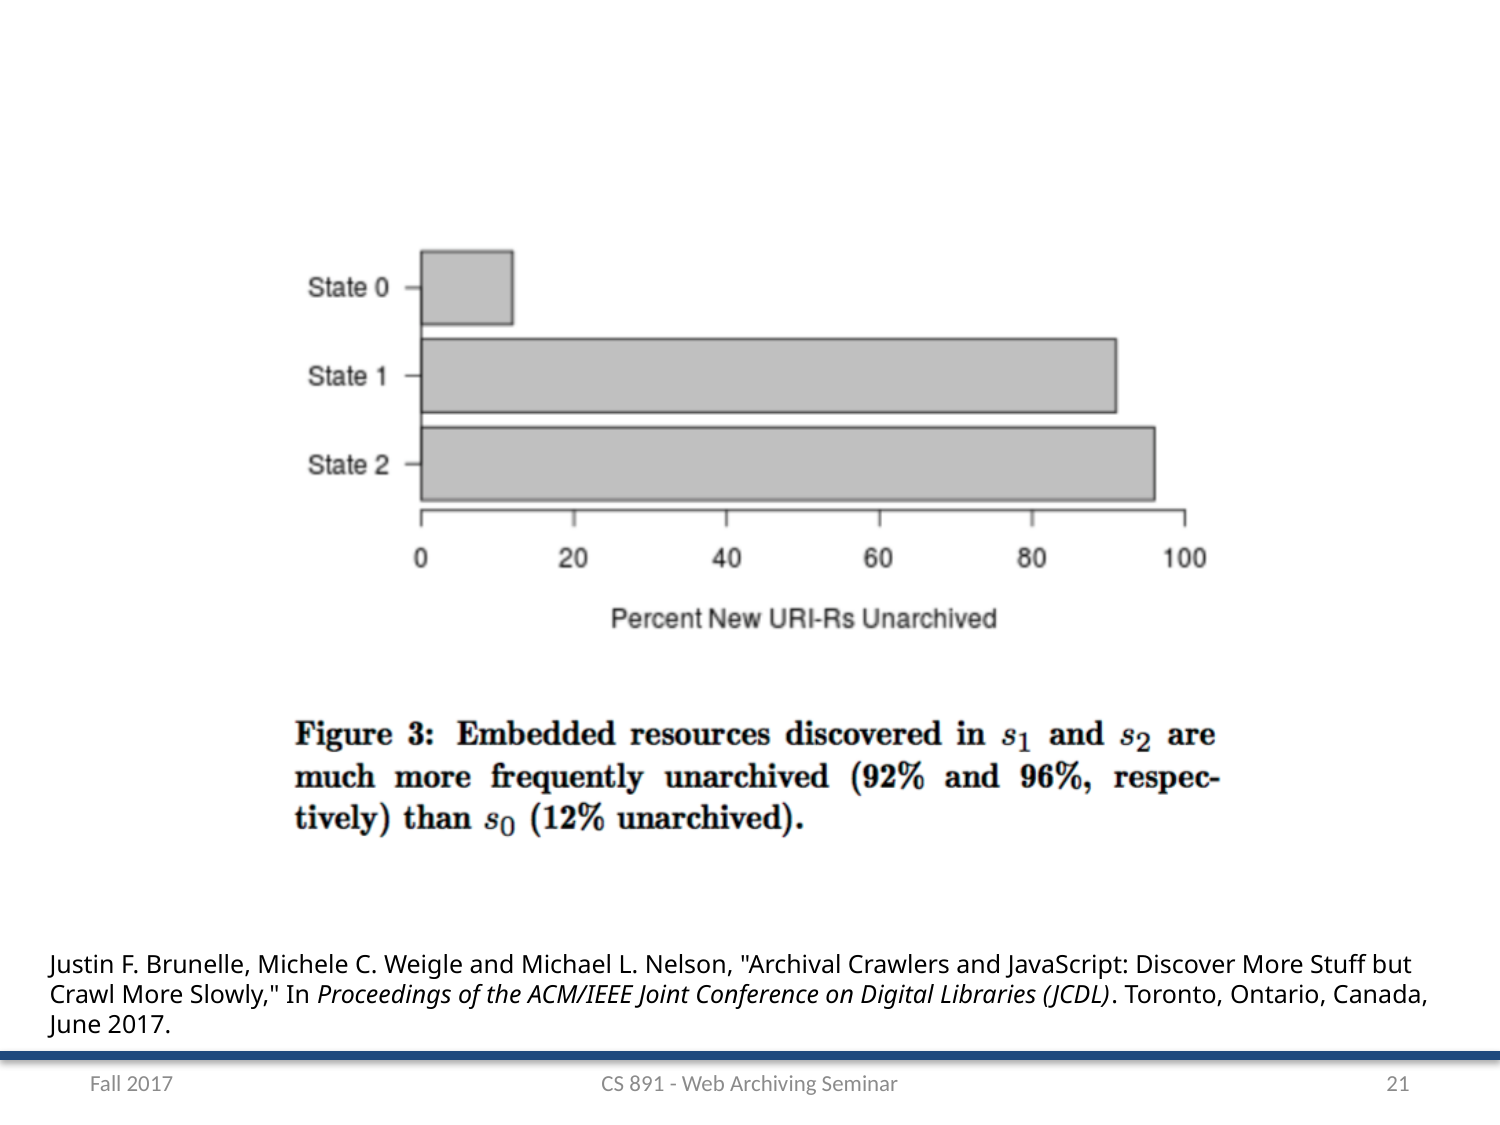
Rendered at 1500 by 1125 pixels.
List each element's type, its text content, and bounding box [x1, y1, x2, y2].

slide_number 21 [1074, 1062, 1425, 1103]
text_box Justin F. Brunelle, Michele C. Weigle and Michael L. Nelson, "Archival Crawlers and JavaScript: Discover More Stuff but Crawl More Slowly," In Proceedings of the ACM/IEEE Joint Conference on Digital Libraries (JCDL). Toronto, Ontario, Canada, June 2017. [34, 941, 1447, 1046]
slide_number Fall 2017 [75, 1062, 425, 1103]
picture [281, 200, 1285, 876]
footer CS 891 - Web Archiving Seminar [512, 1062, 988, 1103]
